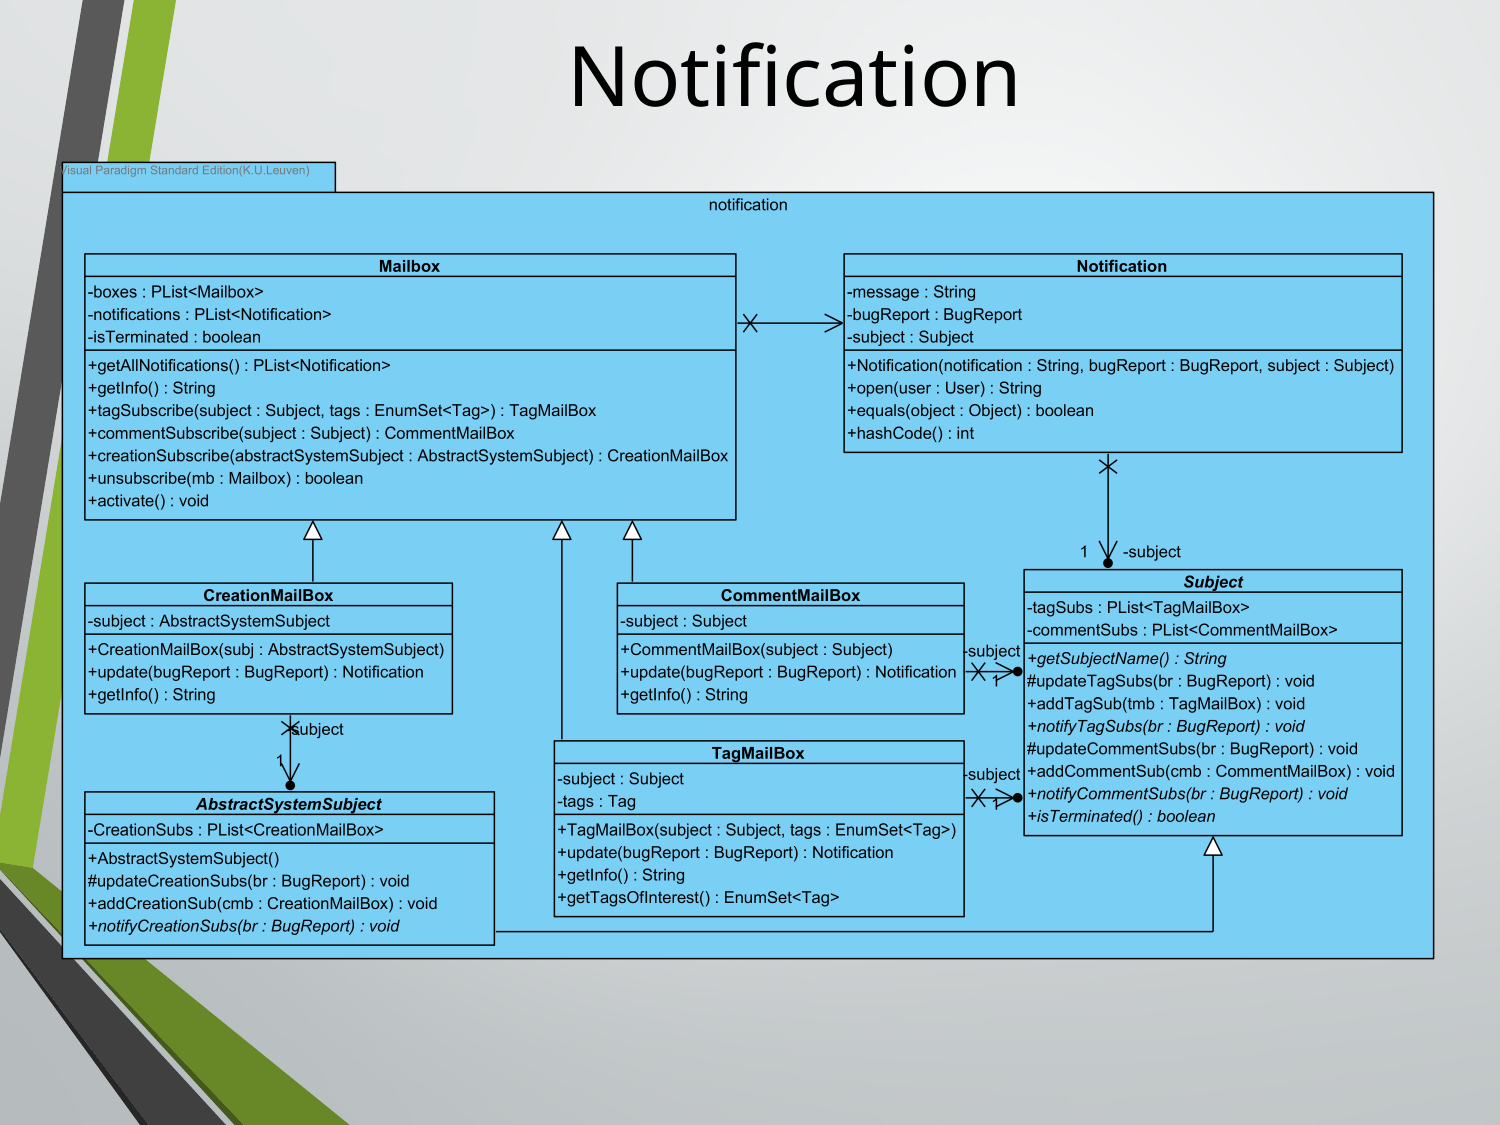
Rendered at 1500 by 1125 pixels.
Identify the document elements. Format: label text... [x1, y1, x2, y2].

text_box Notification [237, 0, 1353, 147]
picture [58, 159, 1441, 966]
